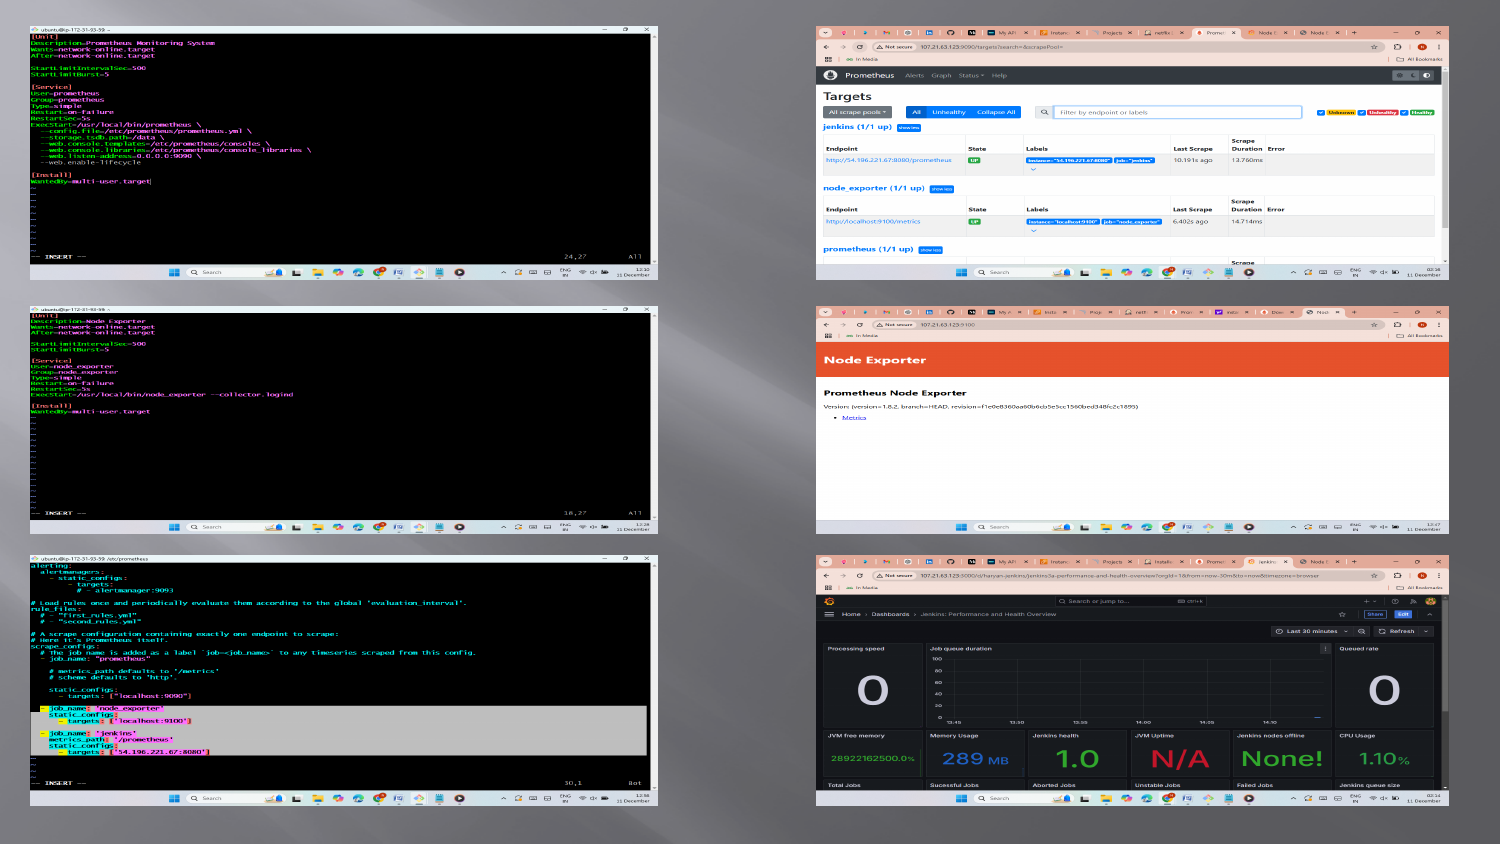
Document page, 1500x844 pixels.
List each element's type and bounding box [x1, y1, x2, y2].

picture [29, 554, 658, 807]
picture [816, 306, 1449, 535]
picture [816, 554, 1449, 807]
picture [29, 26, 658, 280]
picture [29, 306, 658, 535]
picture [816, 26, 1449, 280]
